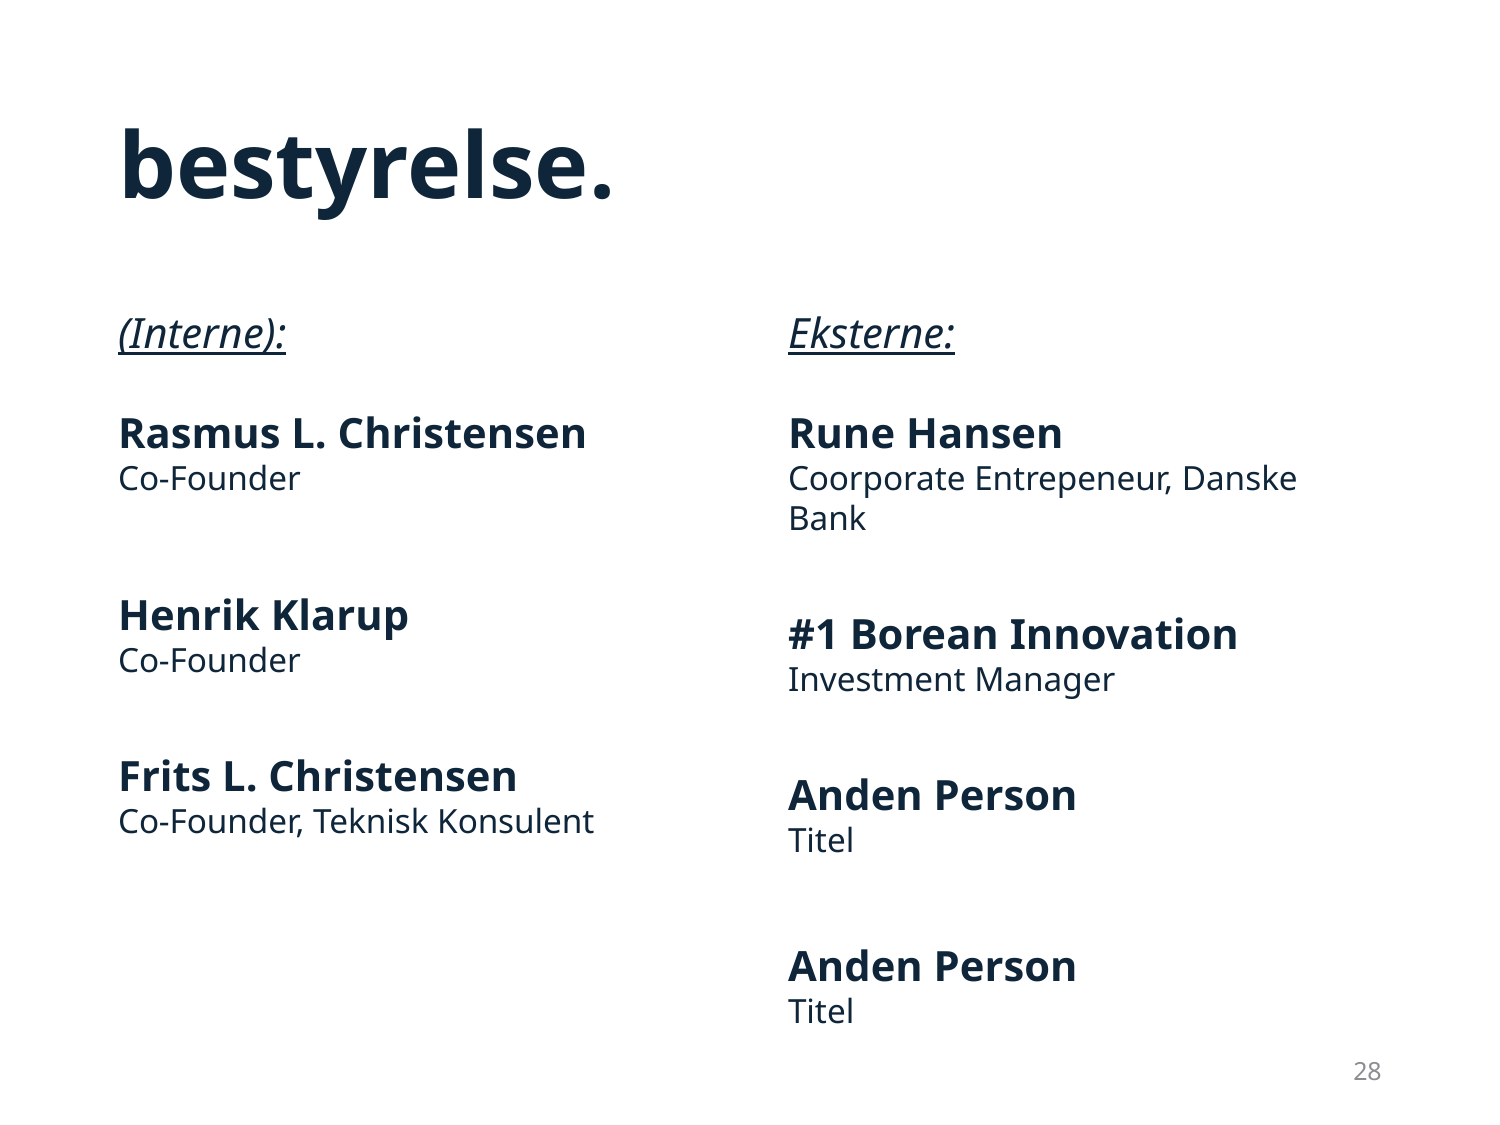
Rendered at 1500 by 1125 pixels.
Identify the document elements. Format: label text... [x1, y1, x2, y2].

slide_number 28 [1059, 1042, 1397, 1103]
title bestyrelse. [103, 59, 1397, 278]
list (Interne): Rasmus L. Christensen Co-Founder Henrik Klarup Co-Founder Frits L. Christensen Co-Founder, Teknisk Konsulent [103, 299, 727, 1014]
text_box Eksterne: Rune Hansen Coorporate Entrepeneur, Danske Bank #1 Borean Innovation Investment Manager Anden Person Titel Anden Person Titel [773, 299, 1397, 1125]
